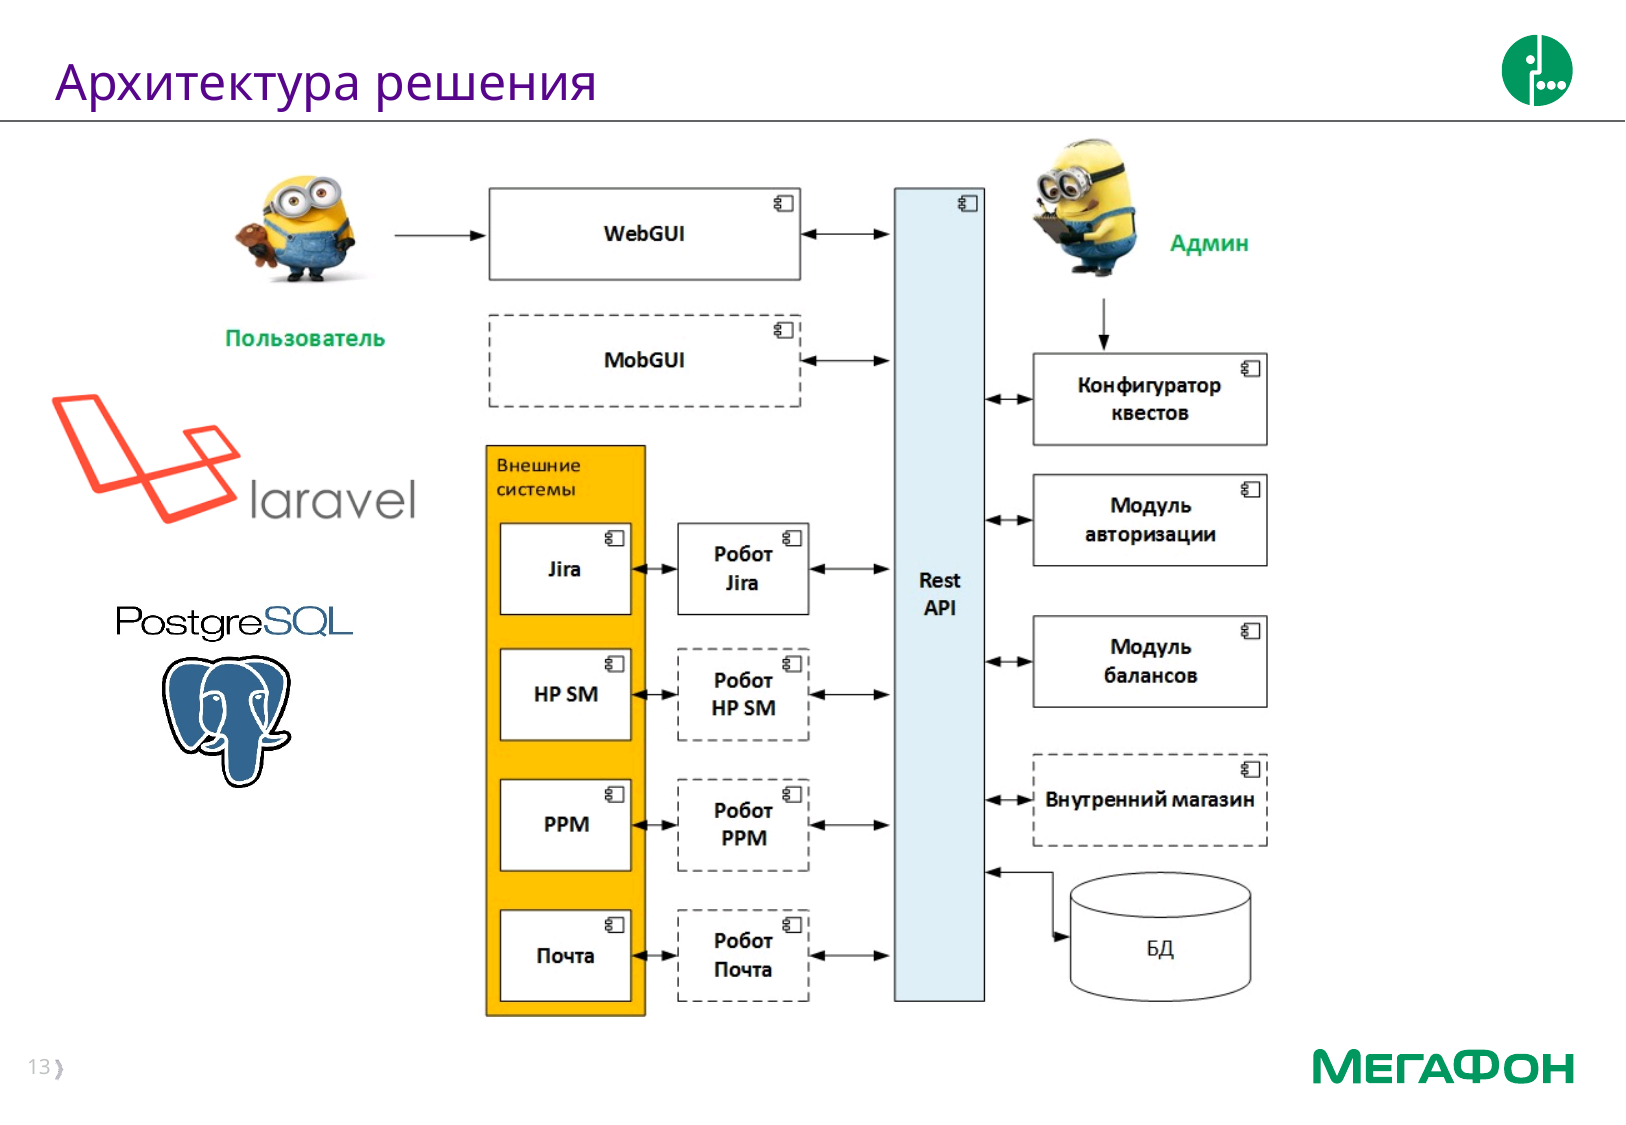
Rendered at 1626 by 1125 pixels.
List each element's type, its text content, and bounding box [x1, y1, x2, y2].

picture [34, 136, 1270, 1017]
title Архитектура решения [55, 0, 1477, 112]
slide_number 13 [0, 1049, 51, 1087]
picture [52, 1054, 65, 1083]
